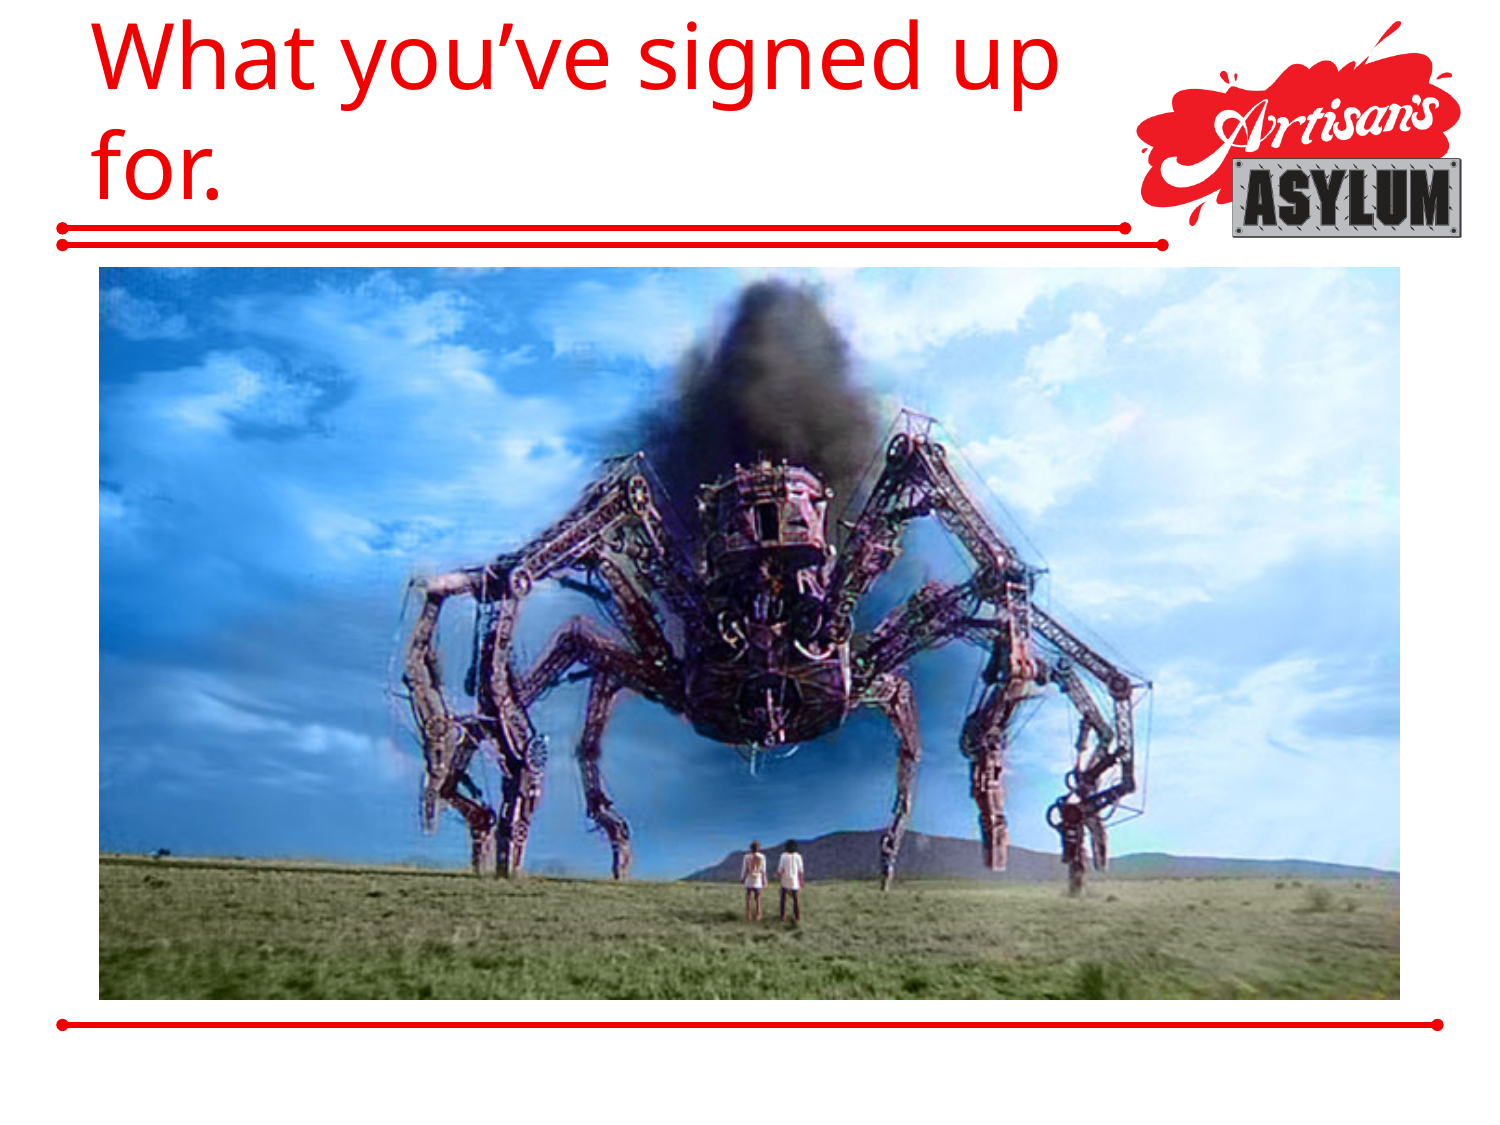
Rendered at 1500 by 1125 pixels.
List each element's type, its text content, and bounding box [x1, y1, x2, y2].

title What you’ve signed up for. [74, 37, 1113, 226]
picture [1125, 11, 1475, 250]
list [99, 267, 1401, 1000]
